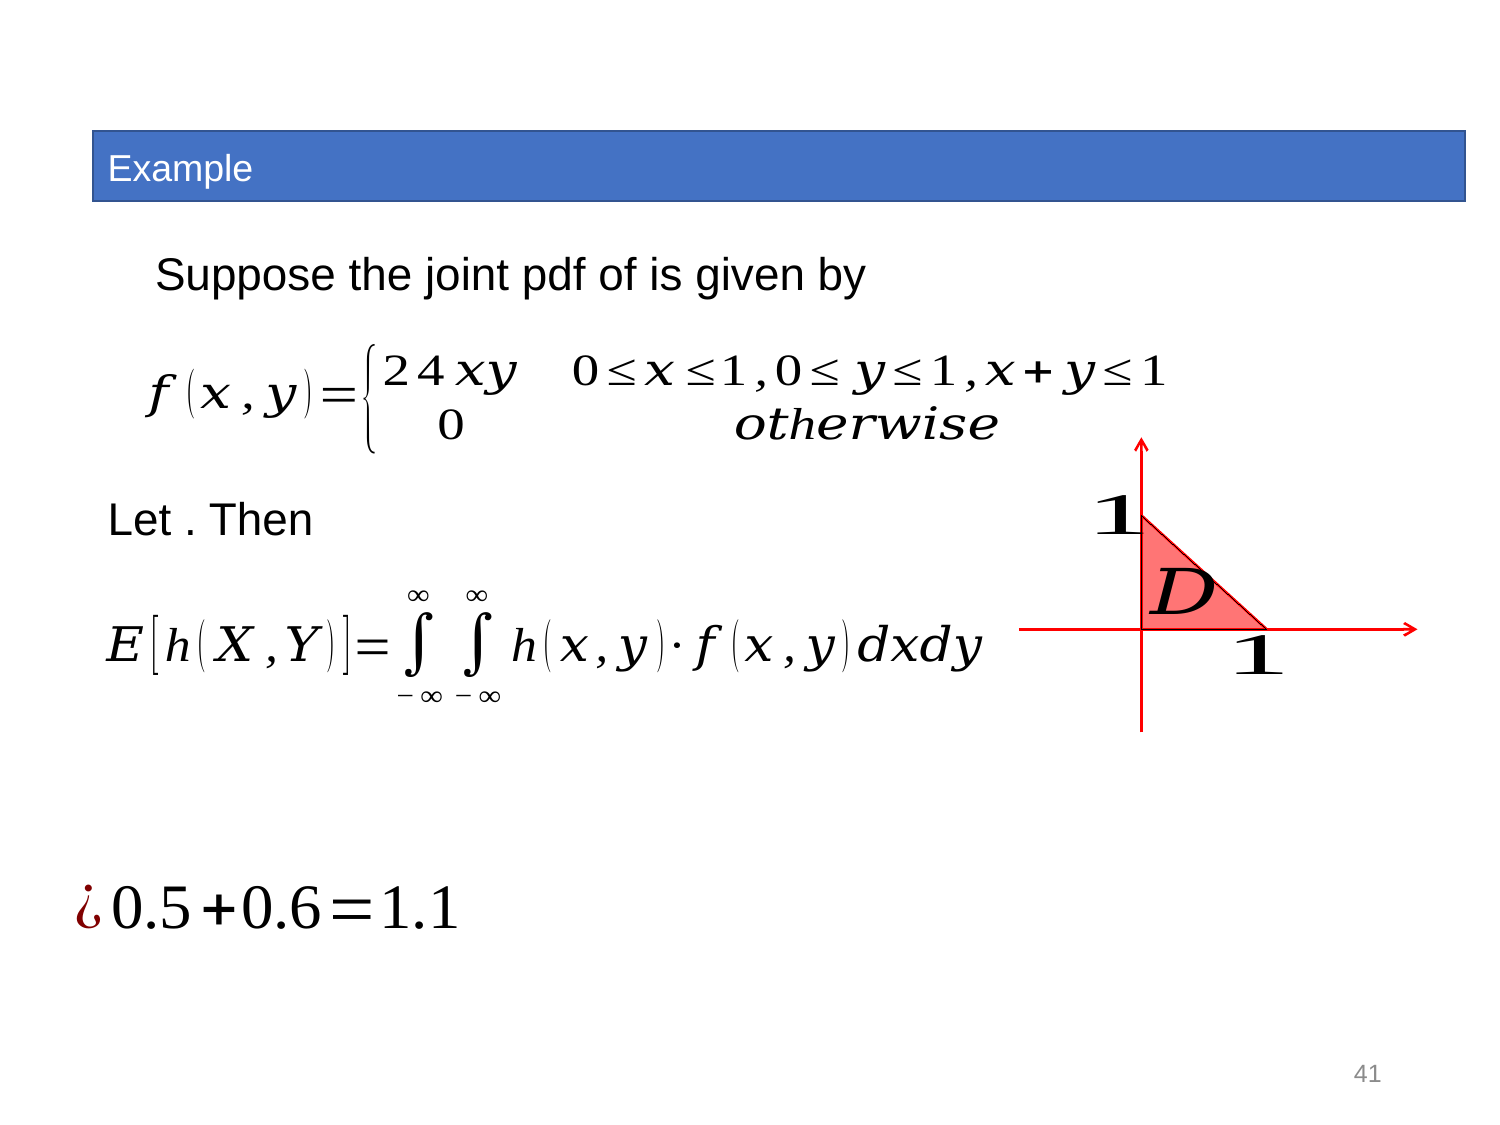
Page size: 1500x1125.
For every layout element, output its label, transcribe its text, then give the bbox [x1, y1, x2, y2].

text_box Example [92, 130, 1466, 202]
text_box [1018, 437, 1418, 733]
slide_number 41 [1059, 1042, 1397, 1103]
